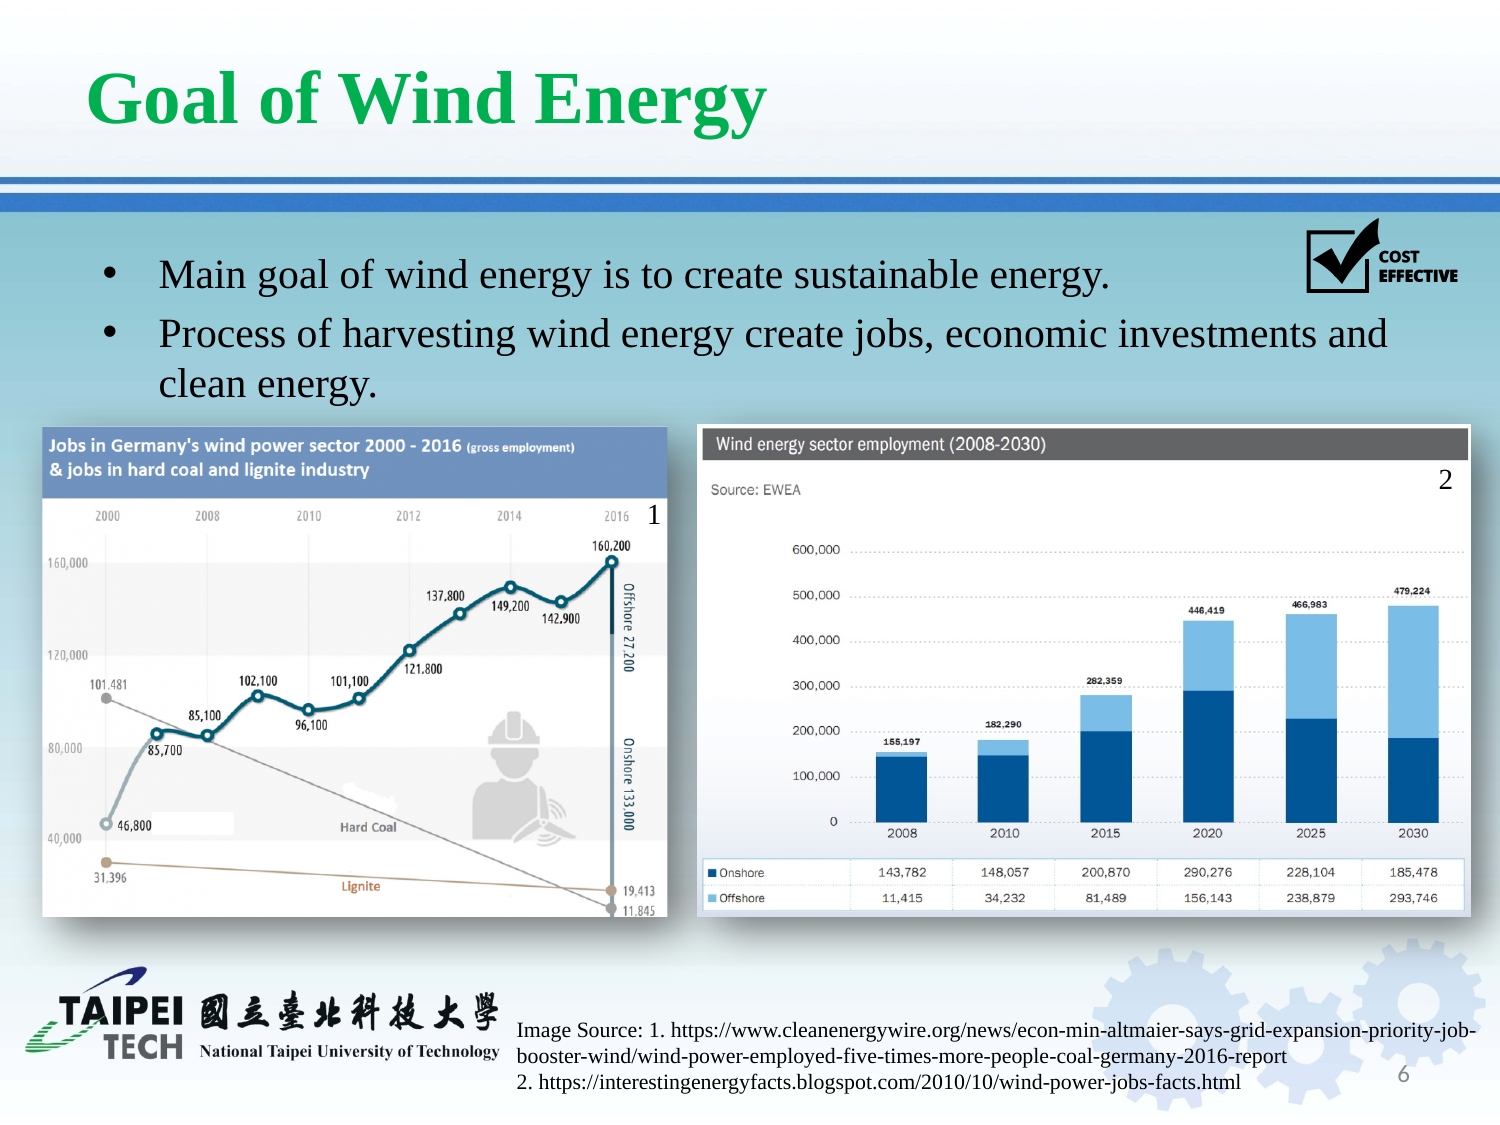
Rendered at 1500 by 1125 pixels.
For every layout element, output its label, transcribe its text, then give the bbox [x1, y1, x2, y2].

list Main goal of wind energy is to create sustainable energy. Process of harvesting wind energy create jobs, economic investments and clean energy. [87, 239, 1452, 413]
list Main goal of wind energy is to create sustainable energy. Process of harvesting wind energy create jobs, economic investments and clean energy. [87, 958, 1452, 1012]
picture [0, 0, 1500, 1125]
title Goal of Wind Energy [70, 0, 1426, 188]
text_box 1 [671, 488, 677, 538]
text_box Image Source: 1. https://www.cleanenergywire.org/news/econ-min-altmaier-says-grid-expansion-priority-job-booster-wind/wind-power-employed-five-times-more-people-coal-germany-2016-report 2. https://interestingenergyfacts.blogspot.com/2010/10/wind-power-jobs-facts.html [501, 1008, 1500, 1102]
